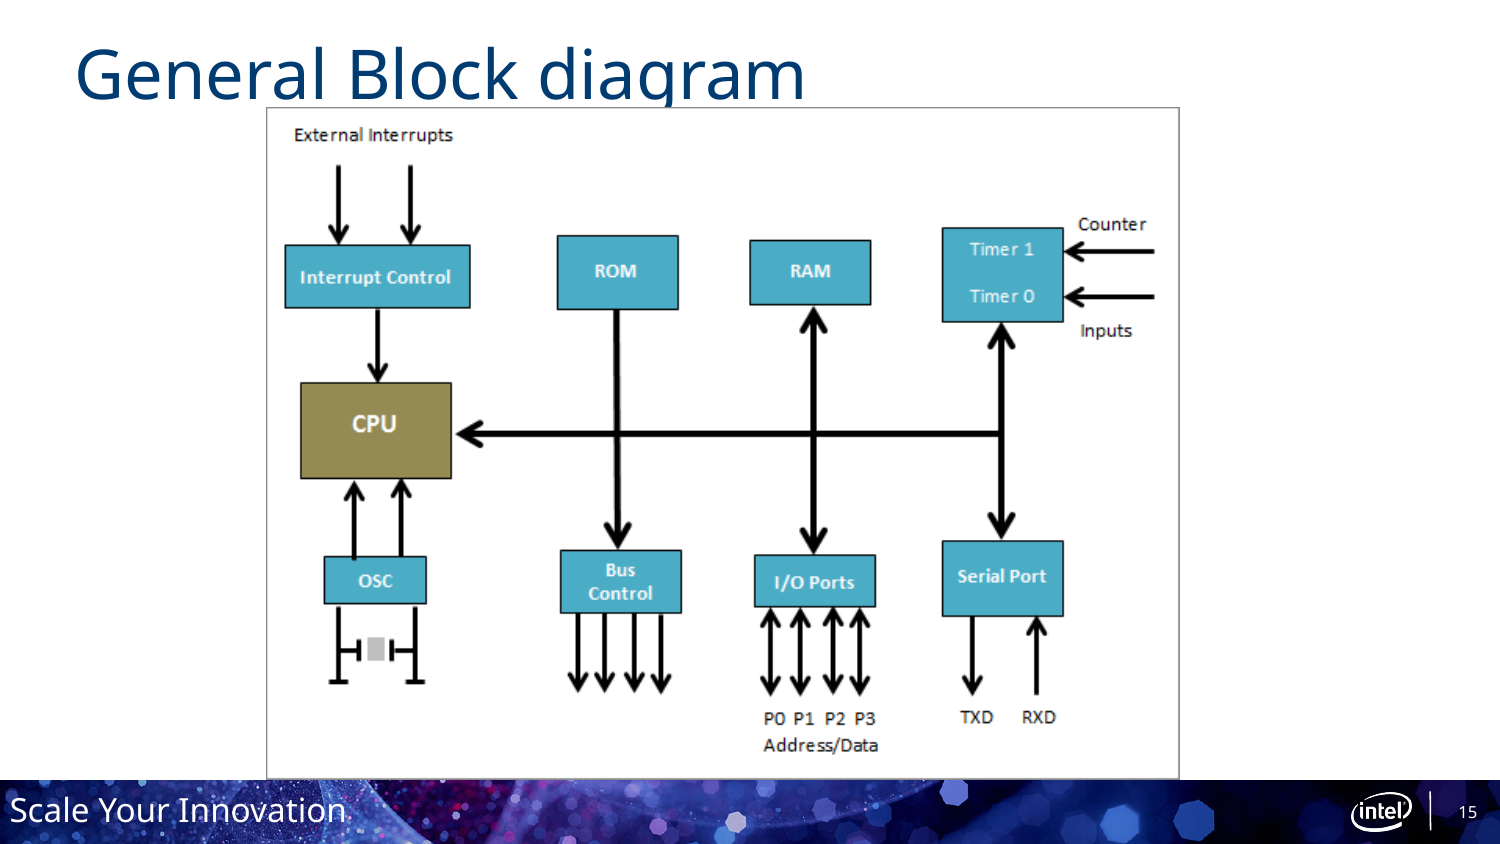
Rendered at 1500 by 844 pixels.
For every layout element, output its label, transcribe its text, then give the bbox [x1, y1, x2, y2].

picture [0, 107, 1500, 844]
slide_number 15 [1127, 791, 1478, 837]
title General Block diagram [74, 50, 1425, 108]
